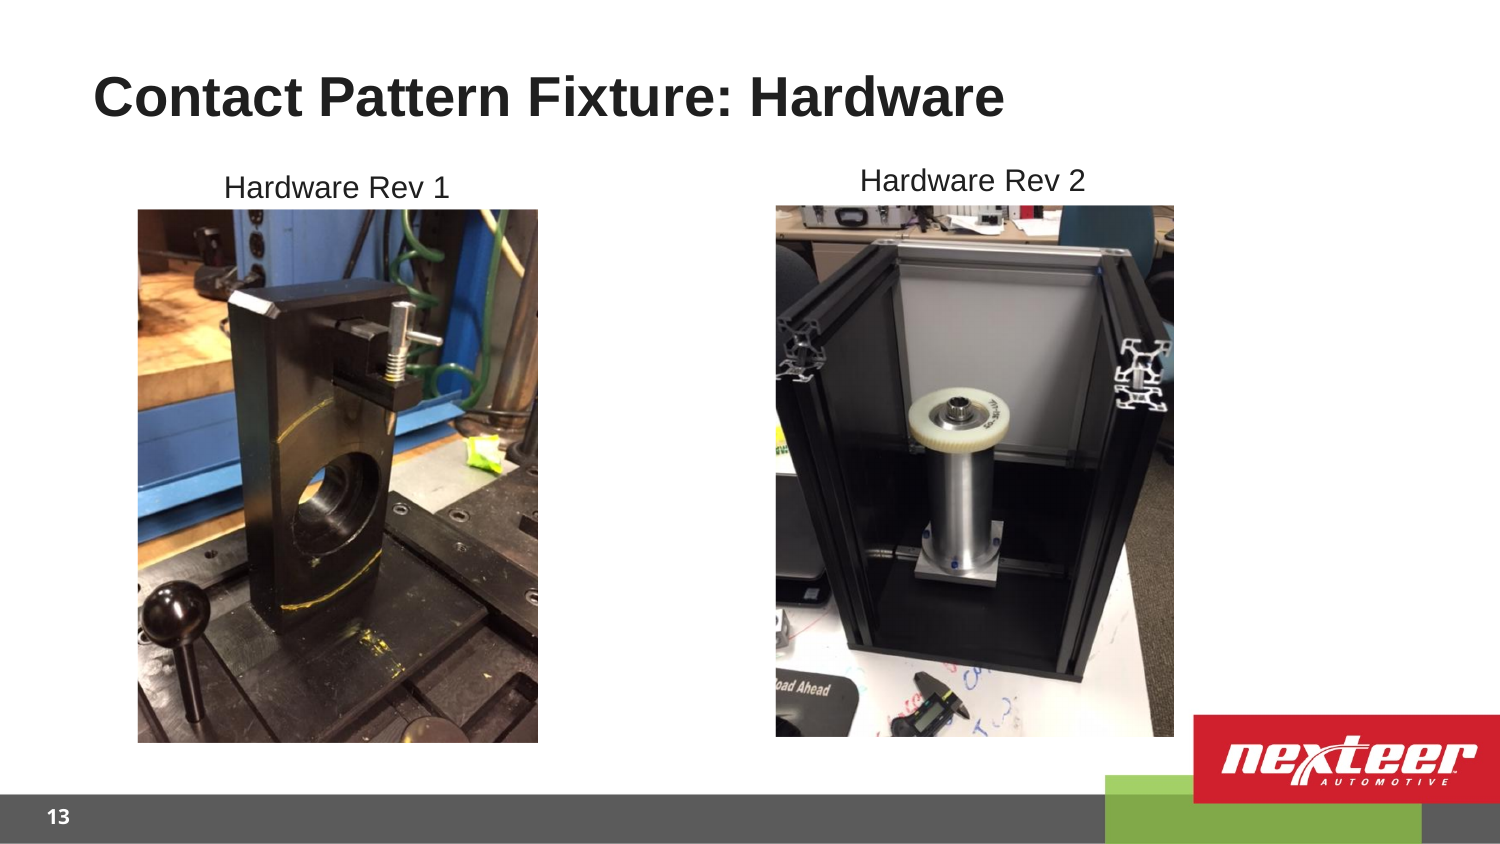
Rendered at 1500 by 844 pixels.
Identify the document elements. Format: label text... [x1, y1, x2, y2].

text_box Hardware Rev 2 [773, 152, 1173, 206]
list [70, 275, 604, 676]
title Contact Pattern Fixture: Hardware [85, 56, 1421, 133]
picture [0, 0, 1500, 844]
text_box Hardware Rev 1 [137, 159, 538, 213]
